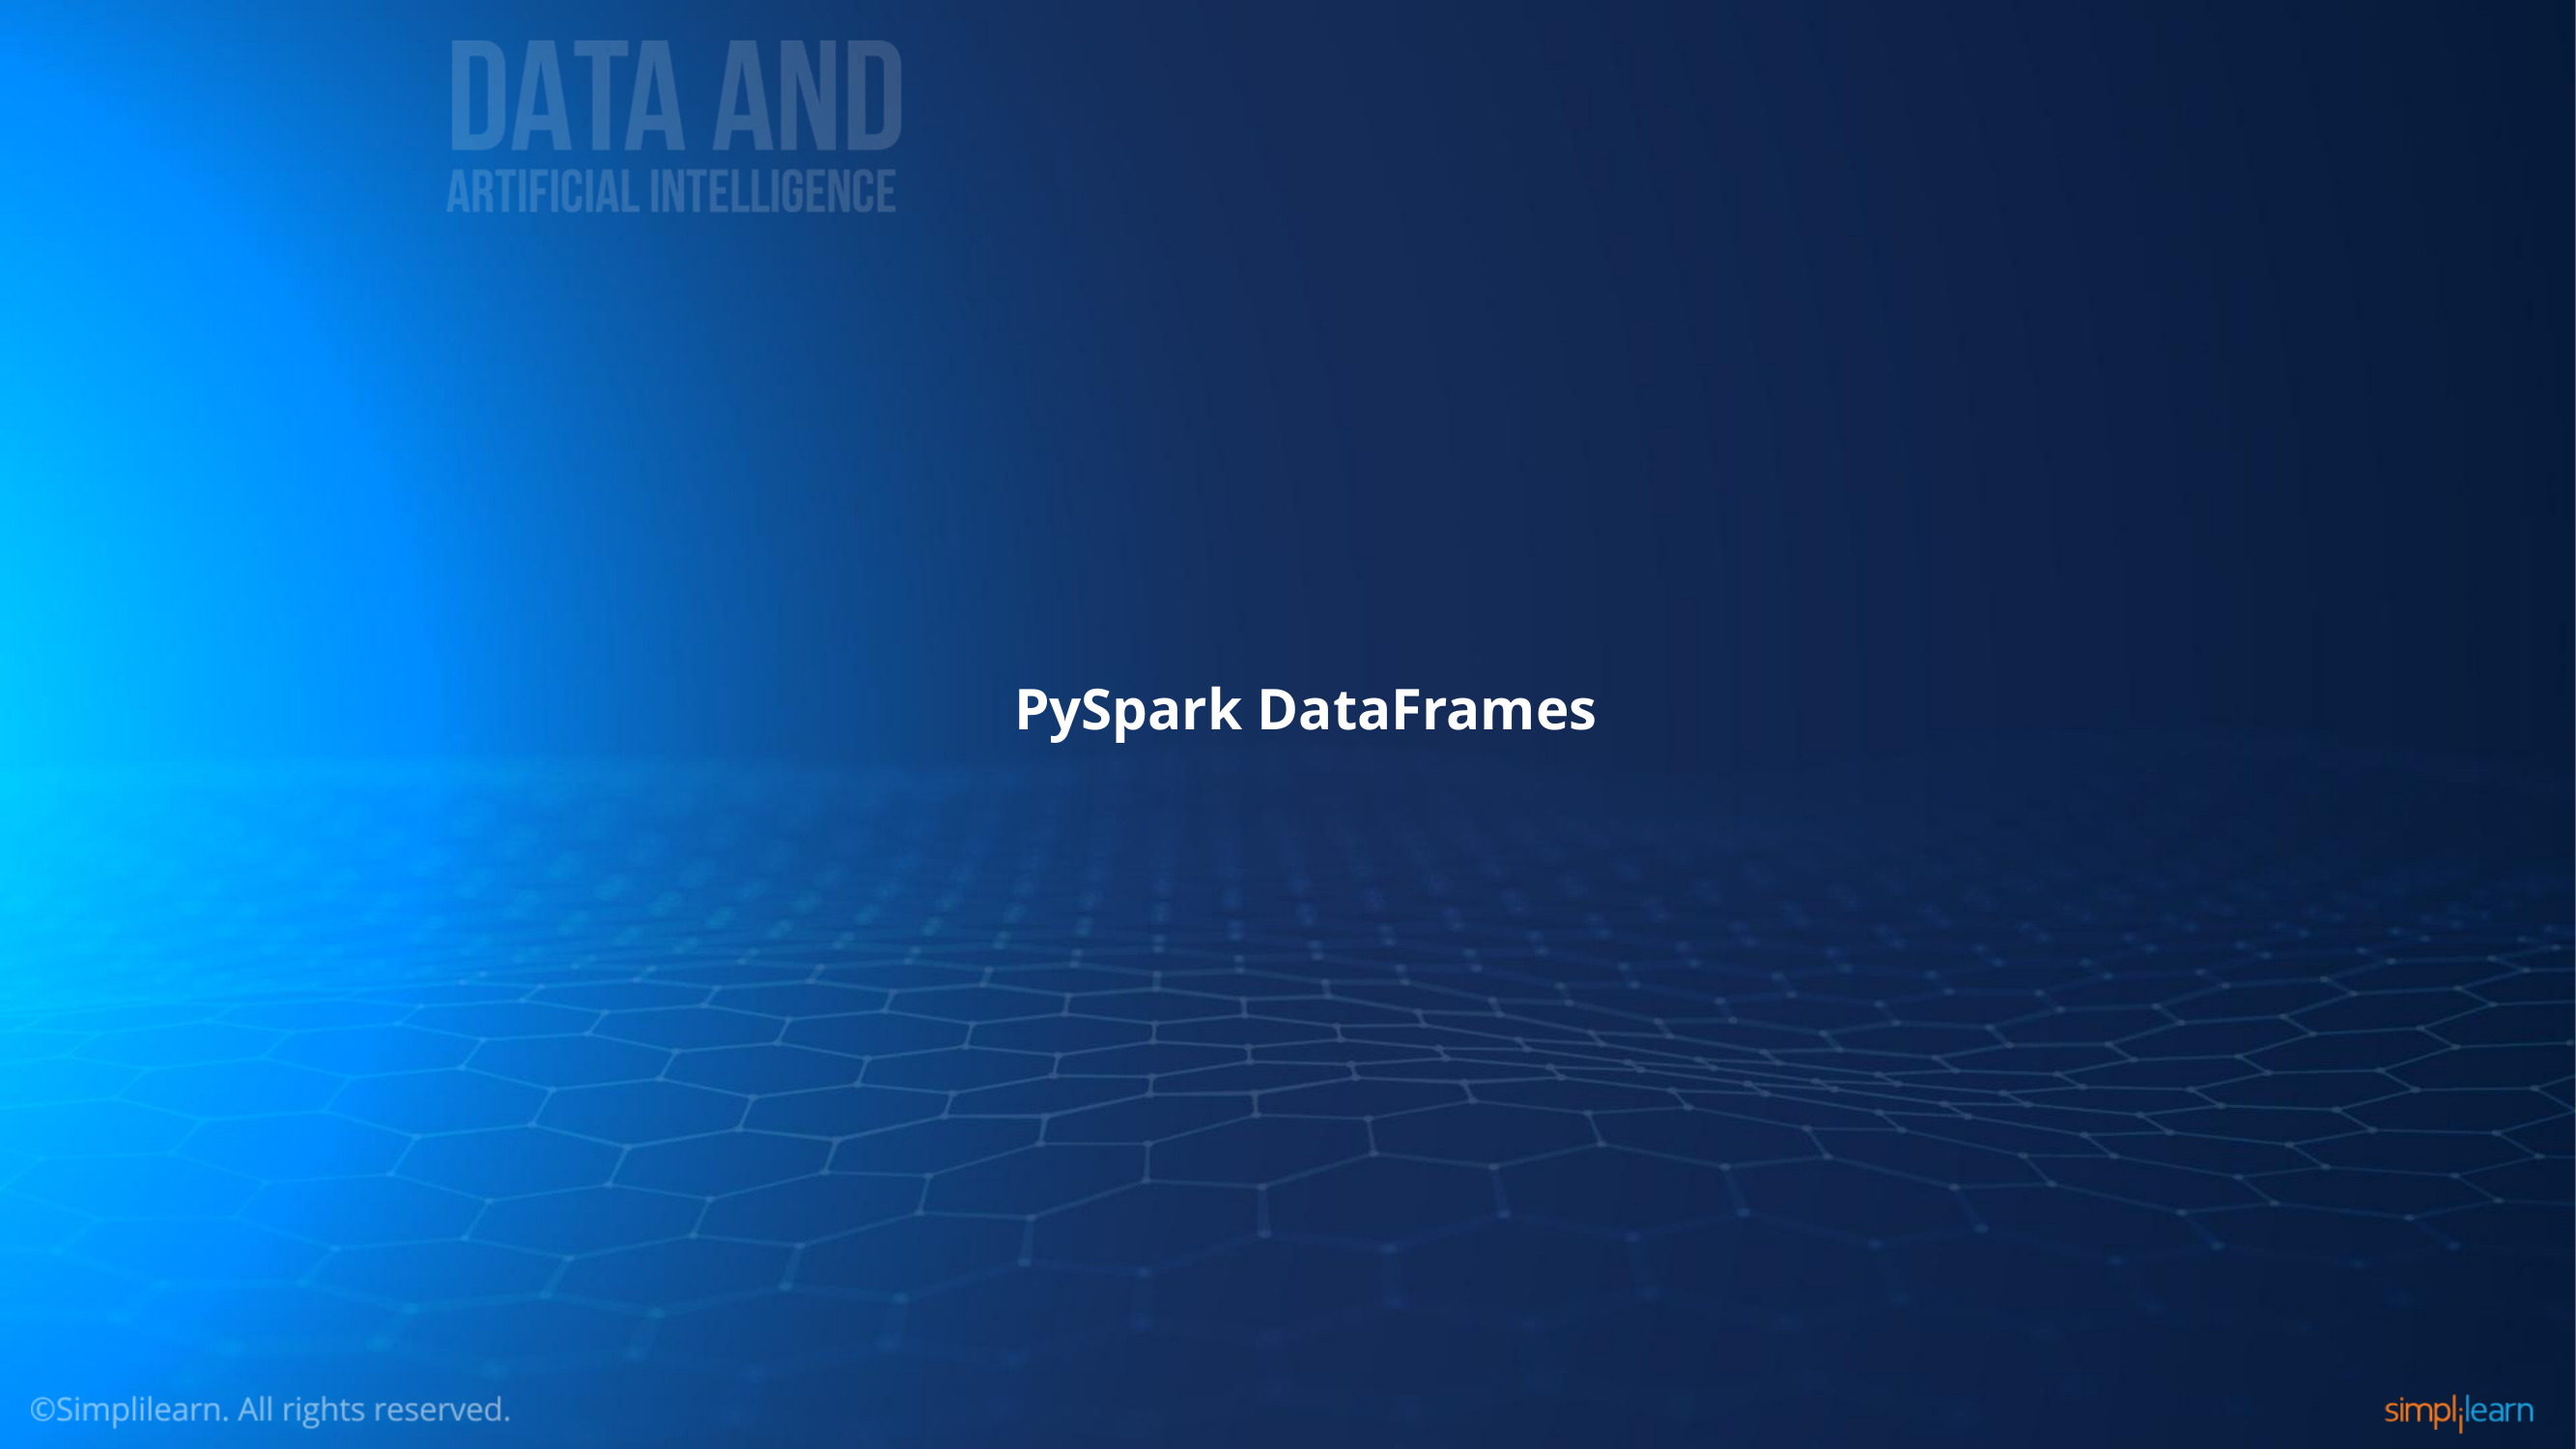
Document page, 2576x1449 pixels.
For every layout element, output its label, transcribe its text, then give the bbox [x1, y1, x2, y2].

list PySpark DataFrames [619, 666, 1956, 783]
picture [0, 0, 2576, 1449]
